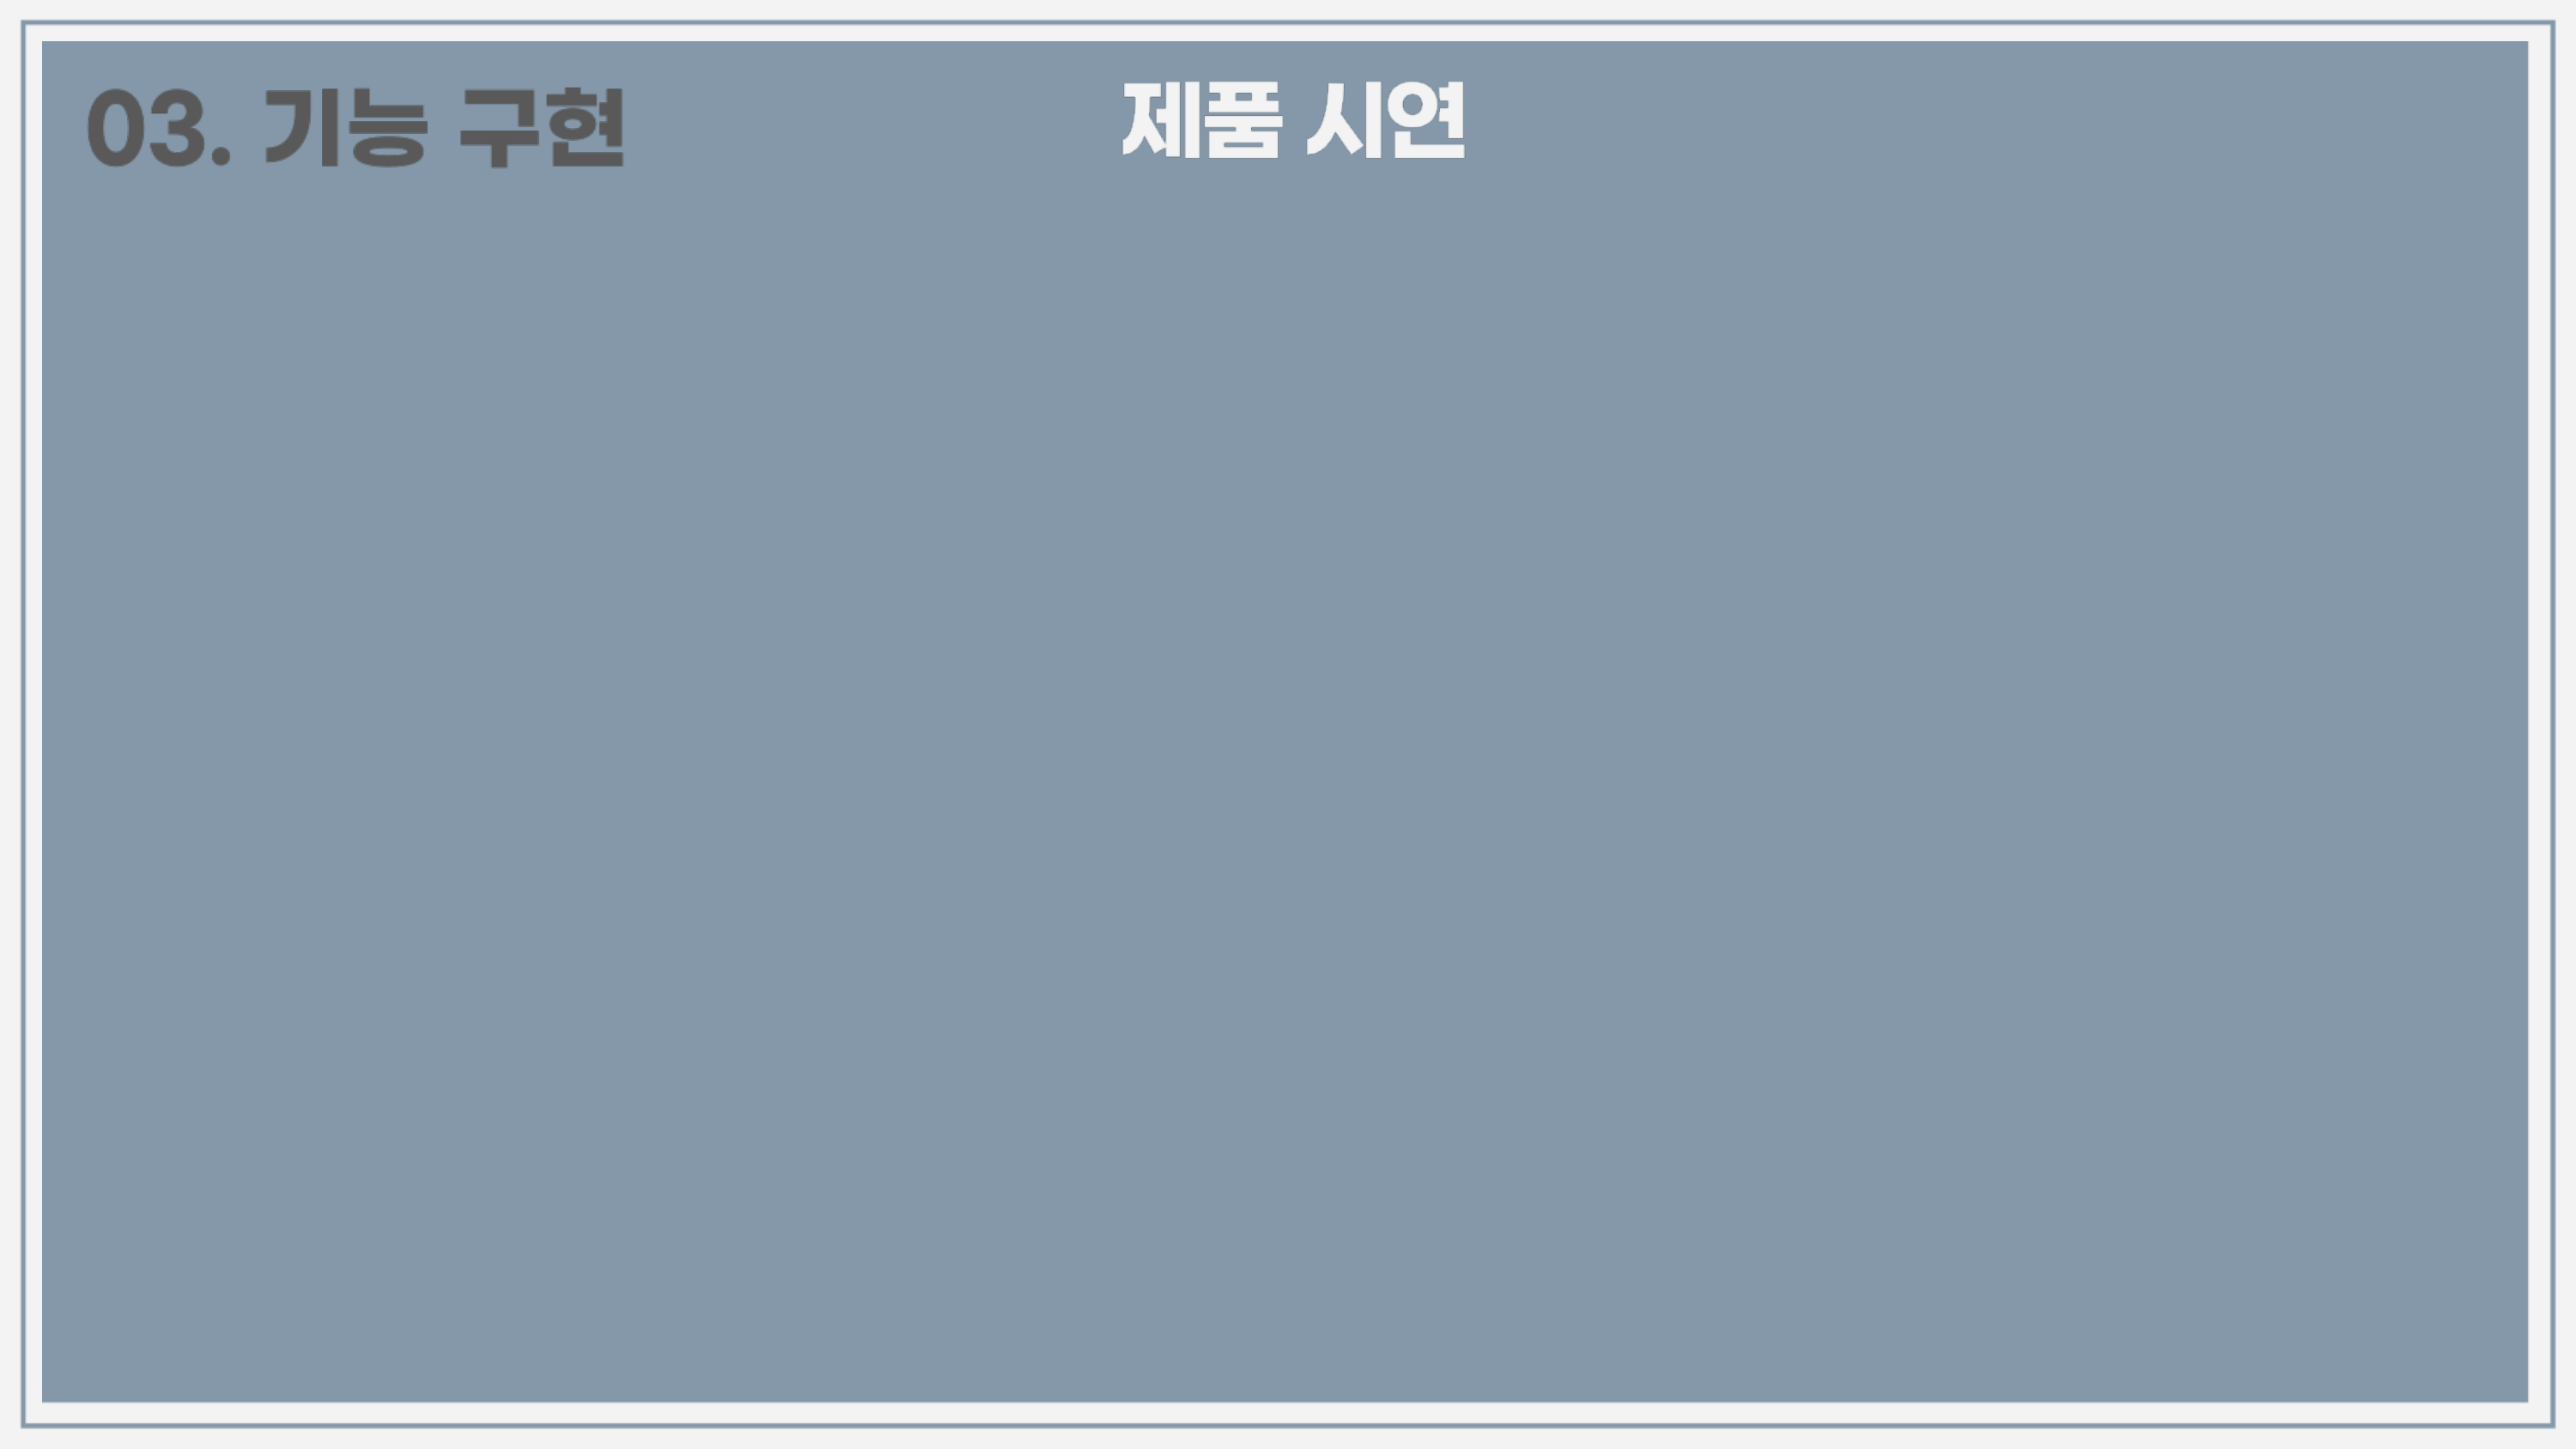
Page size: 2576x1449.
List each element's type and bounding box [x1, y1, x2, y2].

text_box [0, 0, 2576, 1449]
picture [71, 61, 665, 209]
text_box [41, 41, 2530, 1404]
picture [1105, 52, 1507, 200]
